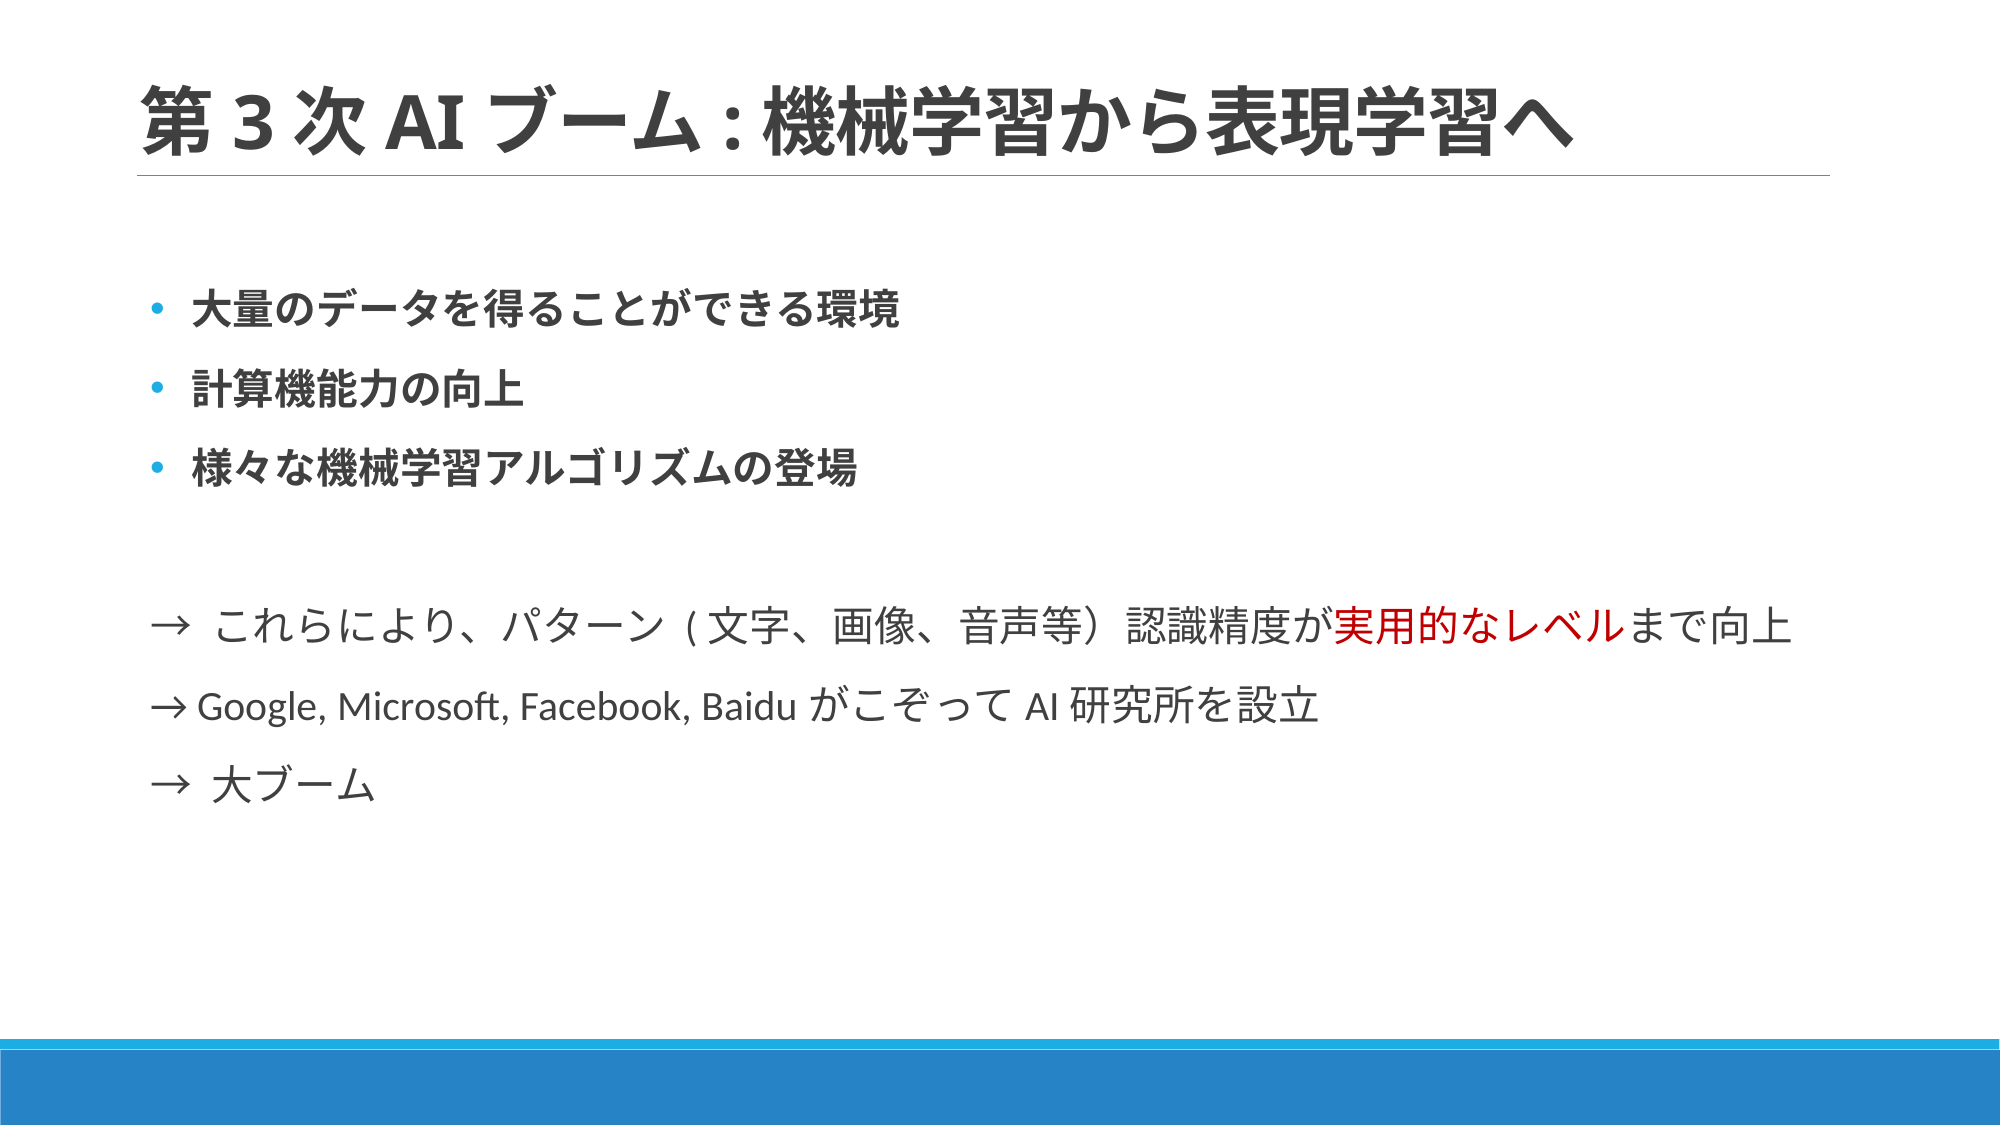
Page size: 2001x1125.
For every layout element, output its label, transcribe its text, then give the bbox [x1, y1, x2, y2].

list 大量のデータを得ることができる環境 計算機能力の向上 様々な機械学習アルゴリズムの登場 → これらにより、パターン (文字、画像、音声等）認識精度が実用的なレベルまで向上 → Google, Microsoft, Facebook, BaiduがこぞってAI研究所を設立 → 大ブーム [132, 196, 1849, 933]
title 第3次AIブーム:機械学習から表現学習へ [124, 52, 1840, 173]
